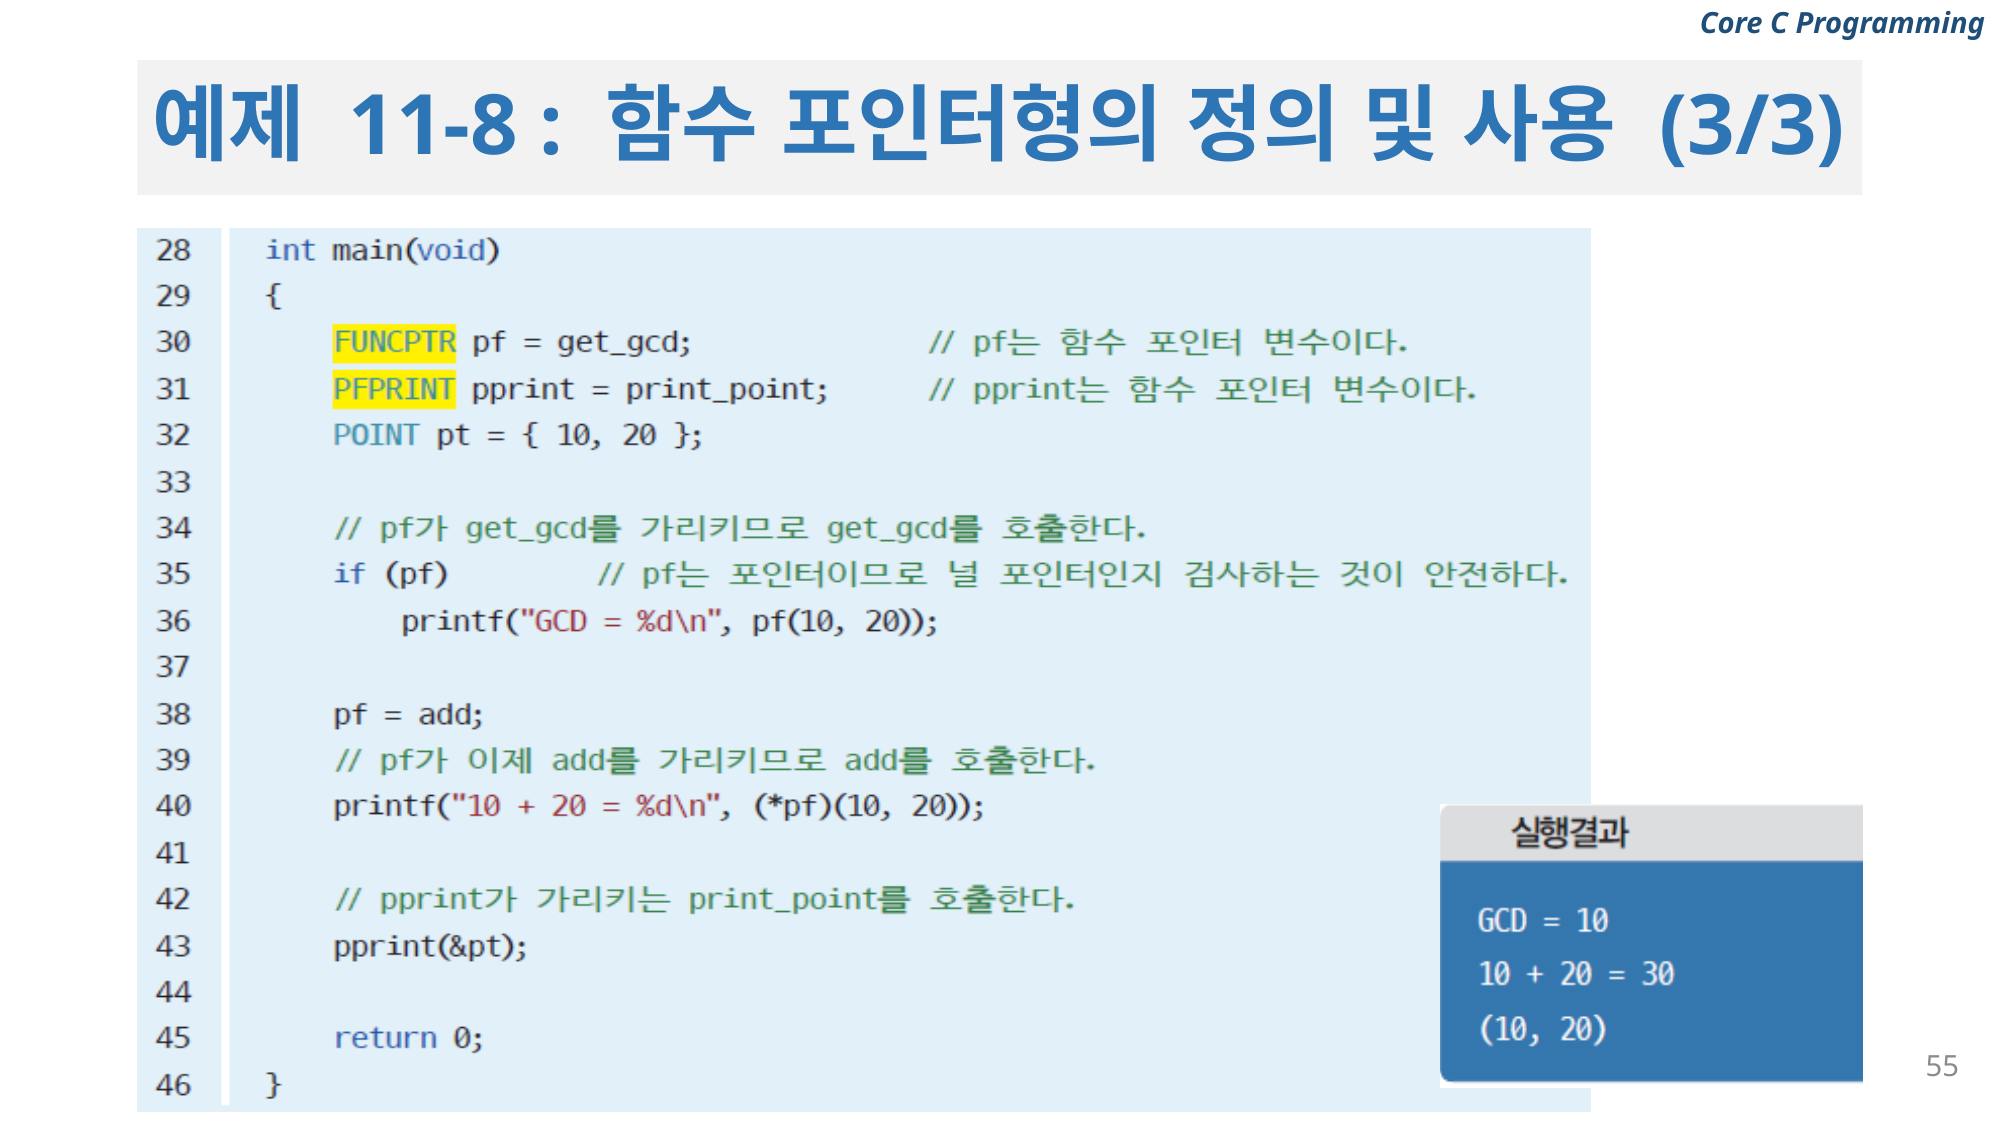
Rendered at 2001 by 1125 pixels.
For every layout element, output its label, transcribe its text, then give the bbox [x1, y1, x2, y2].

picture [137, 228, 1863, 1112]
title 예제 11-8 : 함수 포인터형의 정의 및 사용 (3/3) [137, 59, 1863, 195]
slide_number 55 [1850, 1028, 1975, 1107]
